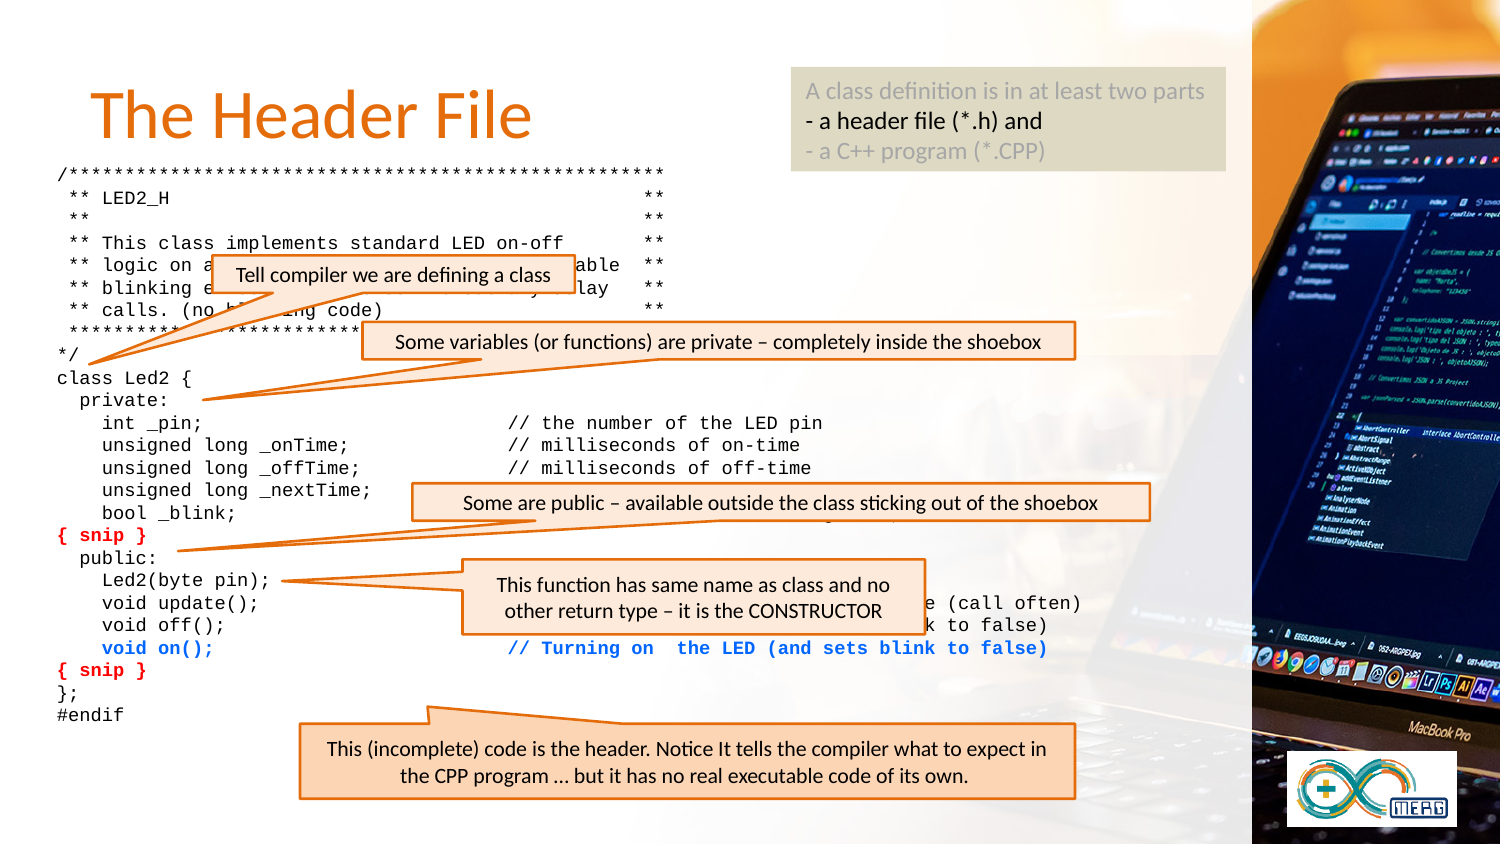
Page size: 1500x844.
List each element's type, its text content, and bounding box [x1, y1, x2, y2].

picture [0, 0, 1500, 844]
text_box Tell compiler we are defining a class [87, 253, 577, 367]
title The Header File [75, 61, 1226, 155]
text_box A class definition is in at least two parts - a header file (*.h) and - a C++ program (*.CPP) [790, 66, 1226, 155]
text_box Some are public – available outside the class sticking out of the shoebox [175, 481, 1153, 554]
text_box This function has same name as class and no other return type – it is the CONSTRUCTOR [280, 557, 928, 637]
text_box This (incomplete) code is the header. Notice It tells the compiler what to expect in the CPP program … but it has no real executable code of its own. [297, 704, 1078, 801]
text_box Some variables (or functions) are private – completely inside the shoebox [200, 319, 1078, 403]
text_box /***************************************************** ** LED2_H ** ** ** ** This class implements standard LED on-off ** ** logic on a pin you specify plus a configurable ** ** blinking effect. It does so without any delay ** ** calls. (no blocking code) ** ***************************************************** */ class Led2 { private: int _pin; // the number of the LED pin unsigned long _onTime; // milliseconds of on-time unsigned long _offTime; // milliseconds of off-time unsigned long _nextTime; // next time change in milliseconds bool _blink; // true if we are in blinking mode, false if not { snip } public: Led2(byte pin); // Simple default definition void update(); // update things based on elapsed time (call often) void off(); // Turning off the LED (and sets blink to false) void on(); // Turning on the LED (and sets blink to false) { snip } }; #endif [42, 155, 1236, 733]
